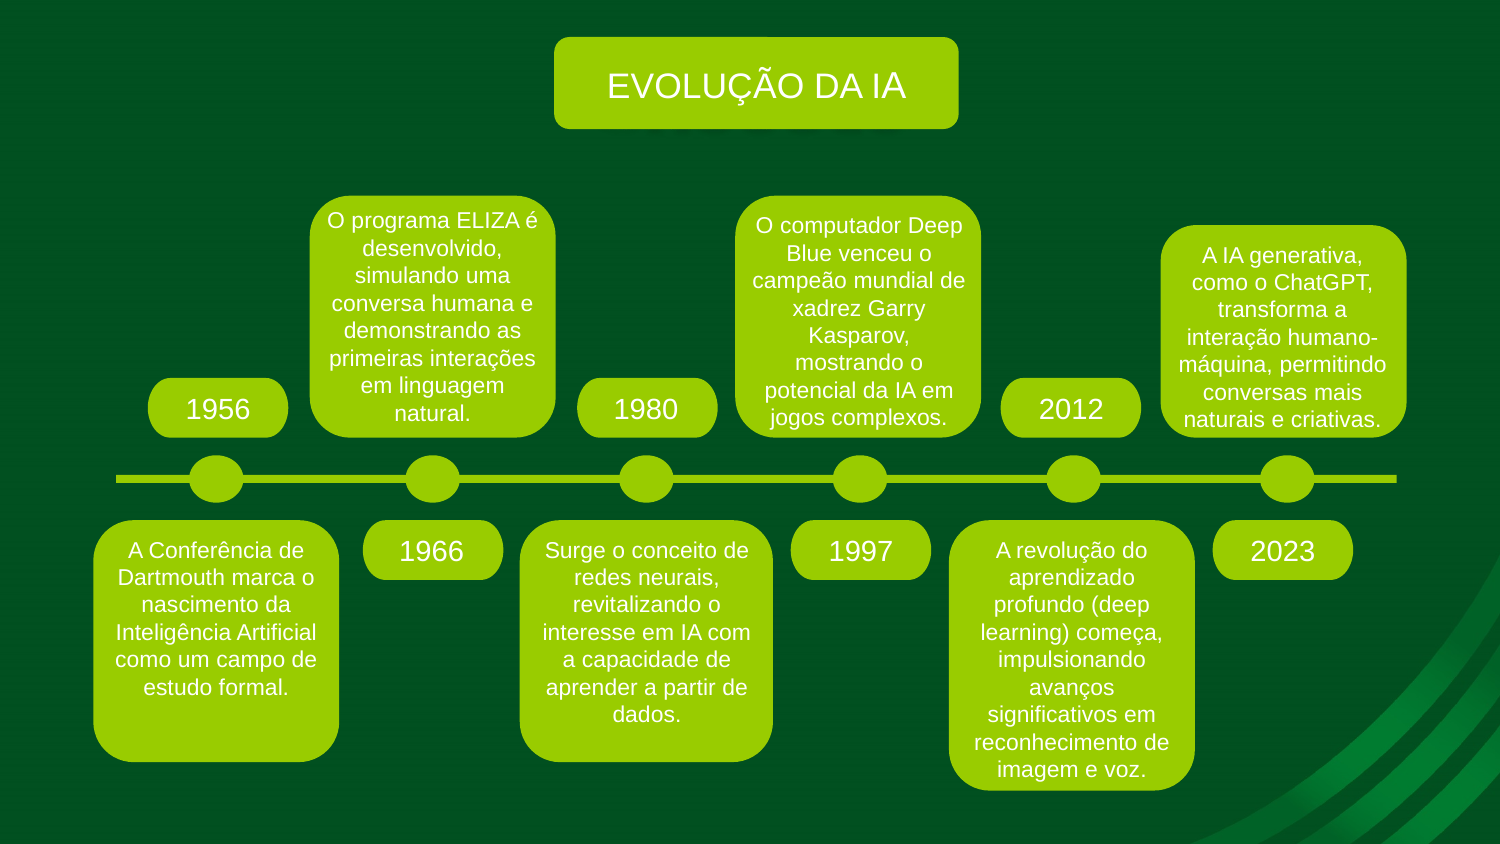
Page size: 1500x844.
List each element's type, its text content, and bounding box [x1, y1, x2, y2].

text_box [1046, 455, 1101, 503]
text_box [554, 36, 959, 130]
text_box A IA generativa, como o ChatGPT, transforma a interação humano- máquina, permitindo conversas mais naturais e criativas. [1159, 225, 1406, 438]
text_box A Conferência de Dartmouth marca o nascimento da Inteligência Artificial como um campo de estudo formal. [93, 520, 340, 763]
text_box [1101, 474, 1260, 483]
text_box [519, 542, 524, 740]
text_box [674, 474, 833, 483]
text_box O computador Deep Blue venceu o campeão mundial de xadrez Garry Kasparov, mostrando o potencial da IA em jogos complexos. [736, 195, 983, 438]
picture [0, 0, 1500, 844]
text_box [116, 474, 189, 483]
text_box [321, 426, 544, 438]
text_box 2023 [1212, 520, 1354, 580]
text_box [832, 455, 888, 503]
text_box [460, 474, 619, 483]
text_box 1956 [147, 377, 289, 438]
text_box [619, 455, 674, 503]
text_box [244, 474, 405, 483]
text_box O programa ELIZA é desenvolvido, simulando uma conversa humana e demonstrando as primeiras interações em linguagem natural. [309, 190, 556, 426]
text_box Surge o conceito de redes neurais, revitalizando o interesse em IA com a capacidade de aprender a partir de dados. [524, 520, 770, 763]
text_box 1966 [361, 520, 502, 580]
text_box [1260, 455, 1315, 503]
text_box A revolução do aprendizado profundo (deep learning) começa, impulsionando avanços significativos em reconhecimento de imagem e voz. [948, 520, 1195, 791]
text_box [1315, 474, 1397, 483]
text_box 2012 [1001, 378, 1142, 438]
text_box [189, 455, 244, 503]
text_box 1997 [790, 520, 932, 580]
text_box 1980 [575, 378, 717, 438]
text_box EVOLUÇÃO DA IA [582, 53, 931, 114]
text_box [405, 455, 460, 503]
text_box [887, 474, 1046, 483]
